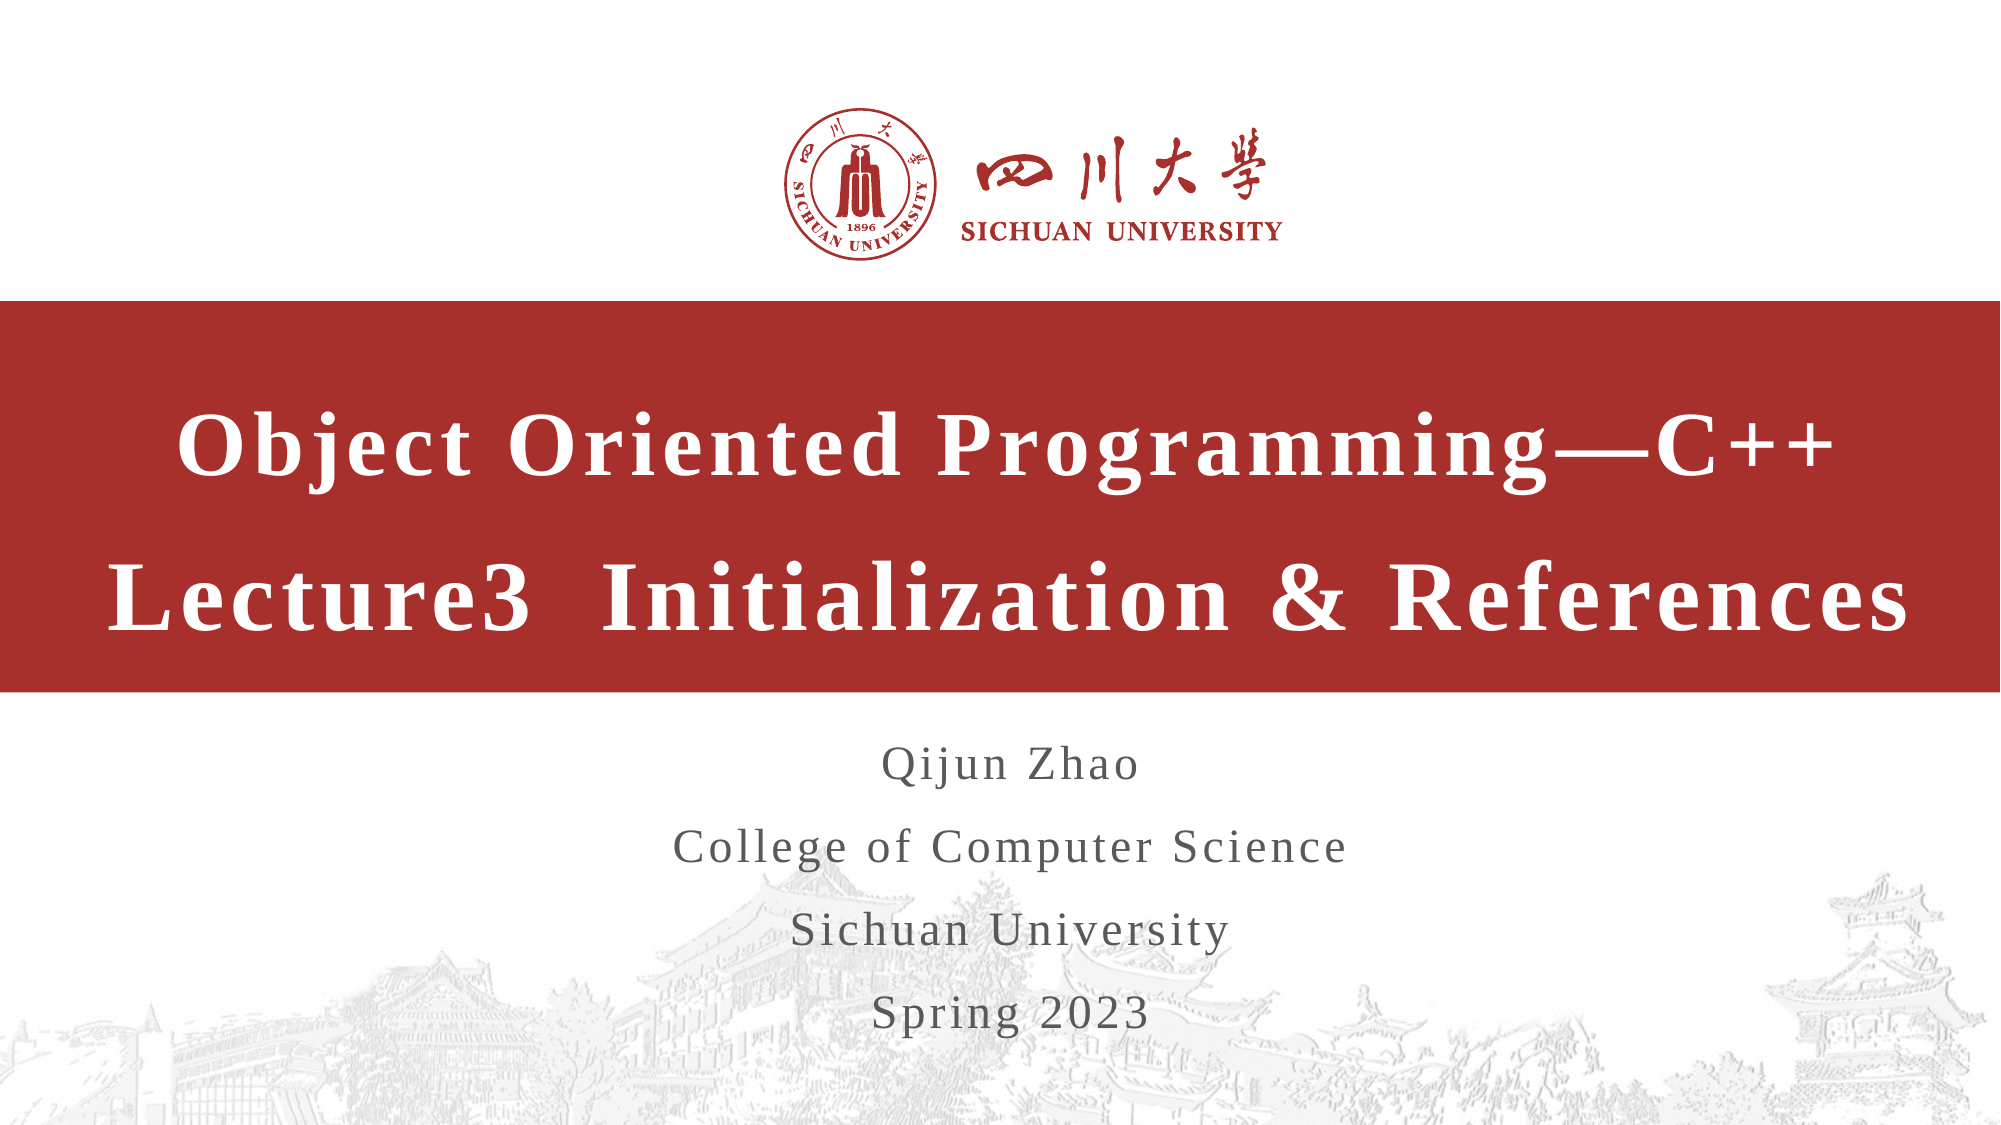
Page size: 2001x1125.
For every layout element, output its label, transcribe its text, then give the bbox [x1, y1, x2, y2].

title Object Oriented Programming—C++ Lecture3 Initialization & References [37, 317, 1982, 658]
subtitle Qijun Zhao College of Computer Science Sichuan University Spring 2023 [388, 717, 1632, 1048]
